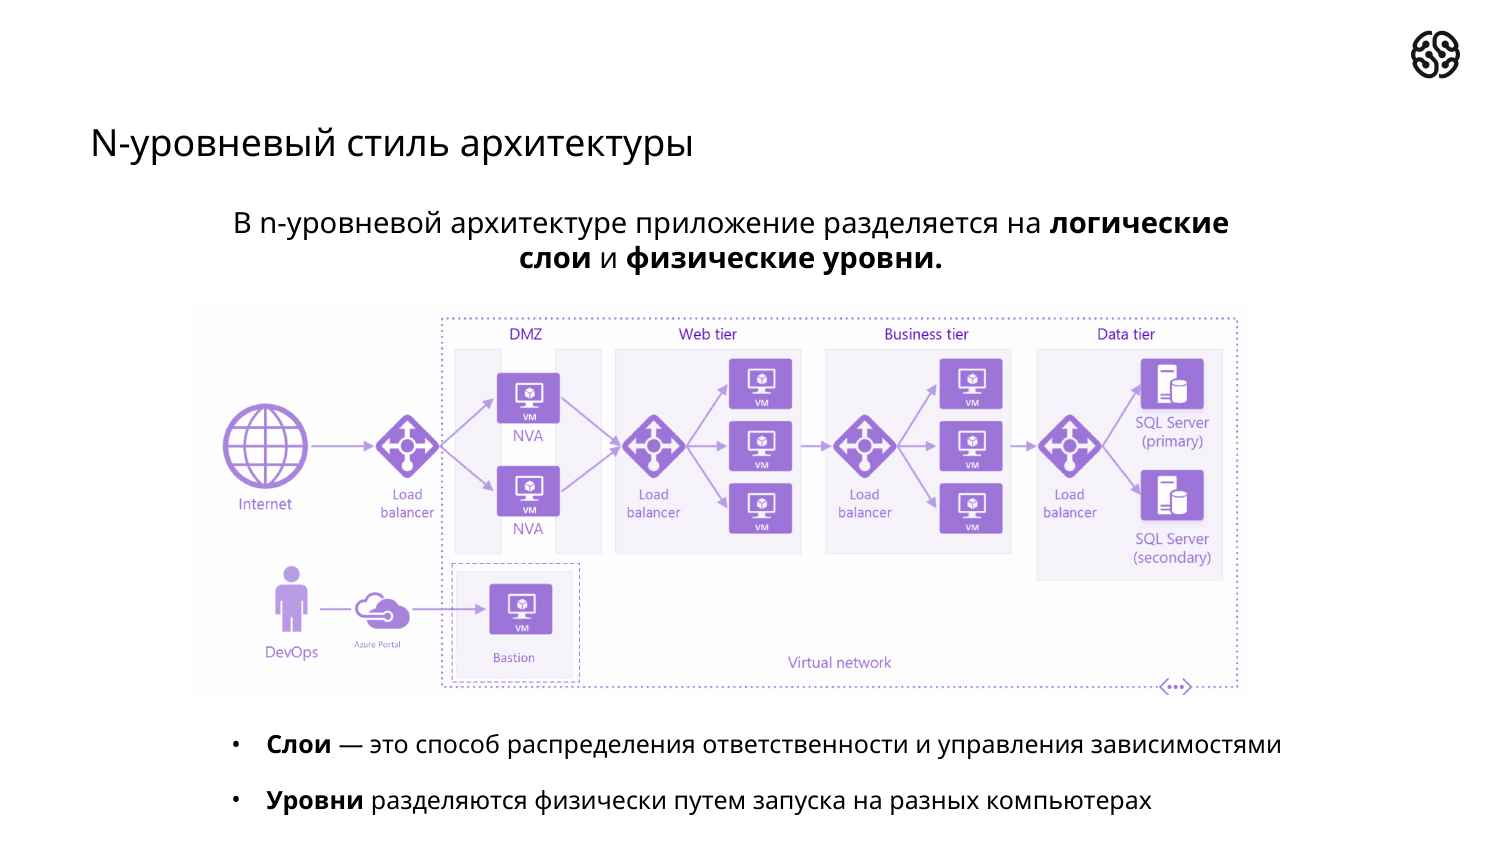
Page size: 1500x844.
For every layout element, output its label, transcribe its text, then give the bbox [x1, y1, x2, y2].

picture [1413, 30, 1460, 79]
picture [193, 304, 1248, 695]
text_box В n-уровневой архитектуре приложение разделяется на логические слои и физические уровни. [89, 189, 1362, 289]
text_box Слои — это способ распределения ответственности и управления зависимостями Уровни разделяются физически путем запуска на разных компьютерах [216, 709, 1343, 830]
title N-уровневый cтиль архитектуры [90, 22, 1413, 164]
